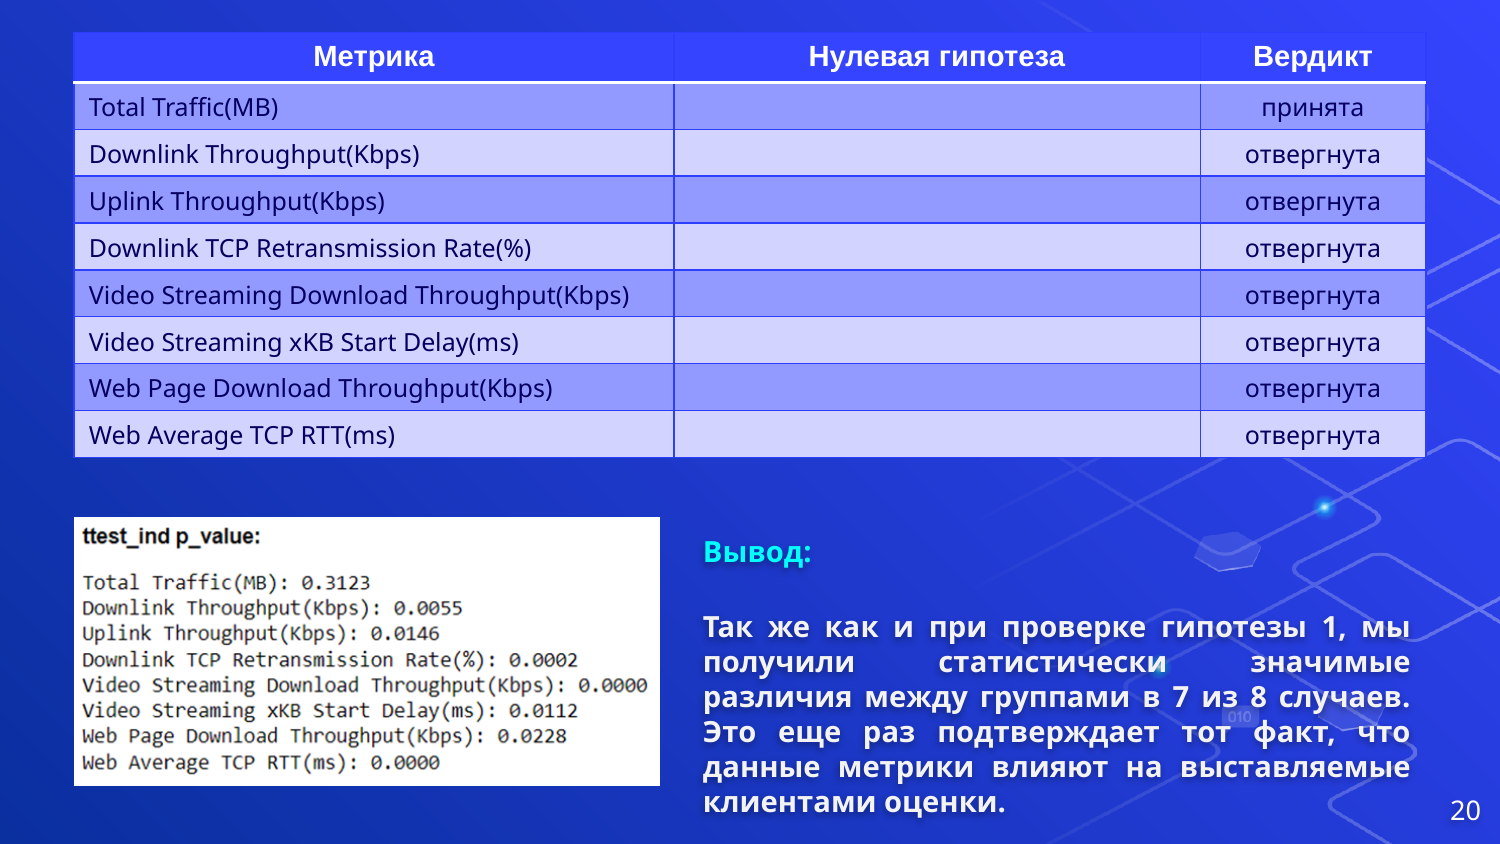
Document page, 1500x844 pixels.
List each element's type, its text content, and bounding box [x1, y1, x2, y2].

text_box Вывод: Так же как и при проверке гипотезы 1, мы получили статистически значимые различия между группами в 7 из 8 случаев. Это еще раз подтверждает тот факт, что данные метрики влияют на выставляемые клиентами оценки. [688, 526, 1426, 826]
picture [0, 0, 1500, 844]
slide_number 20 [1391, 779, 1482, 844]
